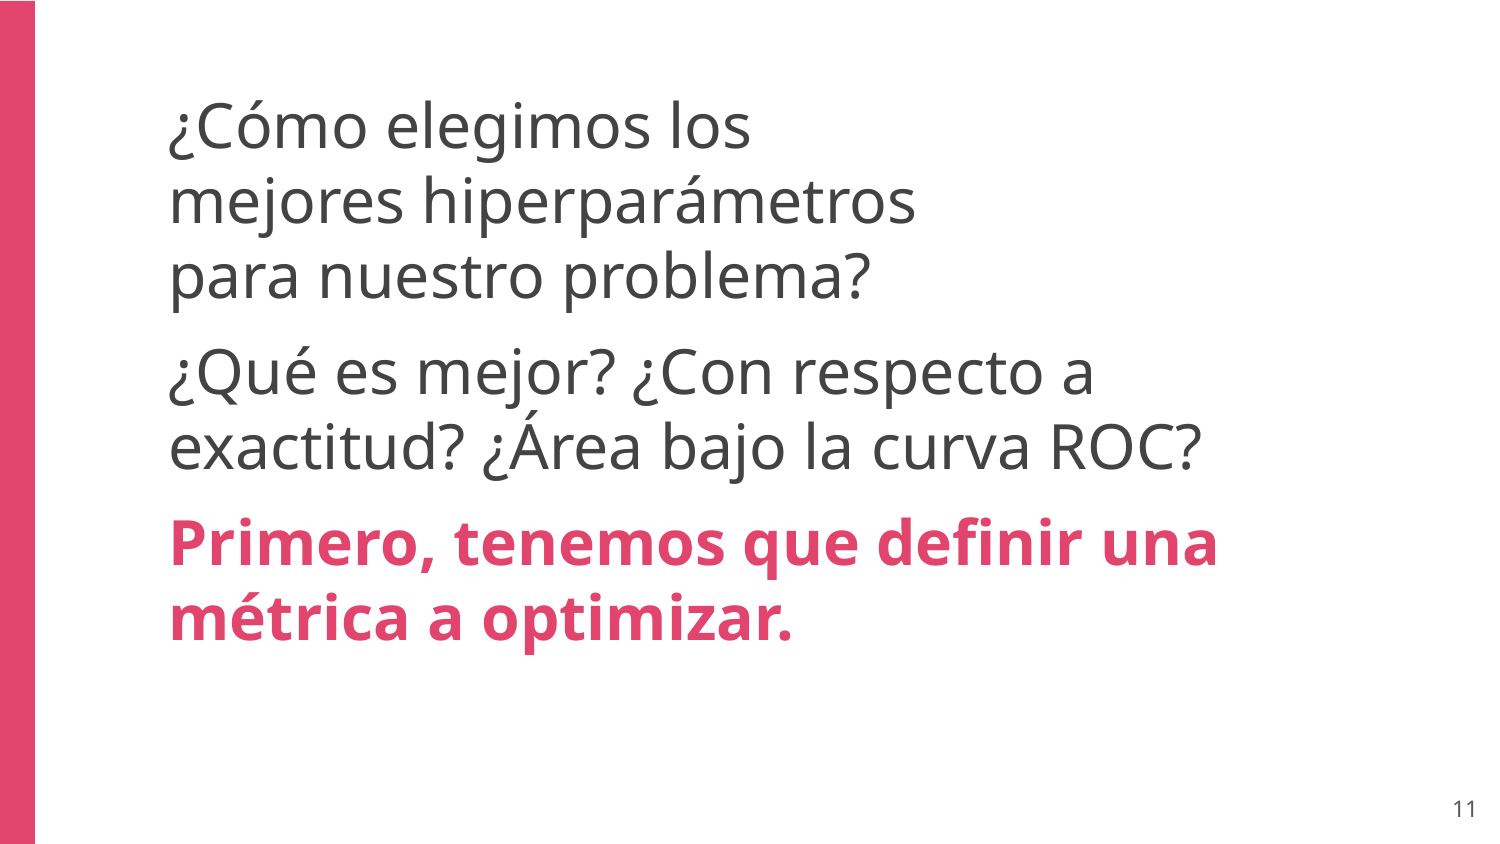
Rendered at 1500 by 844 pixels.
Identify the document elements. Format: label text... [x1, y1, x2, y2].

slide_number ‹#› [1403, 779, 1494, 844]
text_box ¿Cómo elegimos los mejores hiperparámetros para nuestro problema? ¿Qué es mejor? ¿Con respecto a exactitud? ¿Área bajo la curva ROC? Primero, tenemos que definir una métrica a optimizar. [153, 71, 1416, 371]
